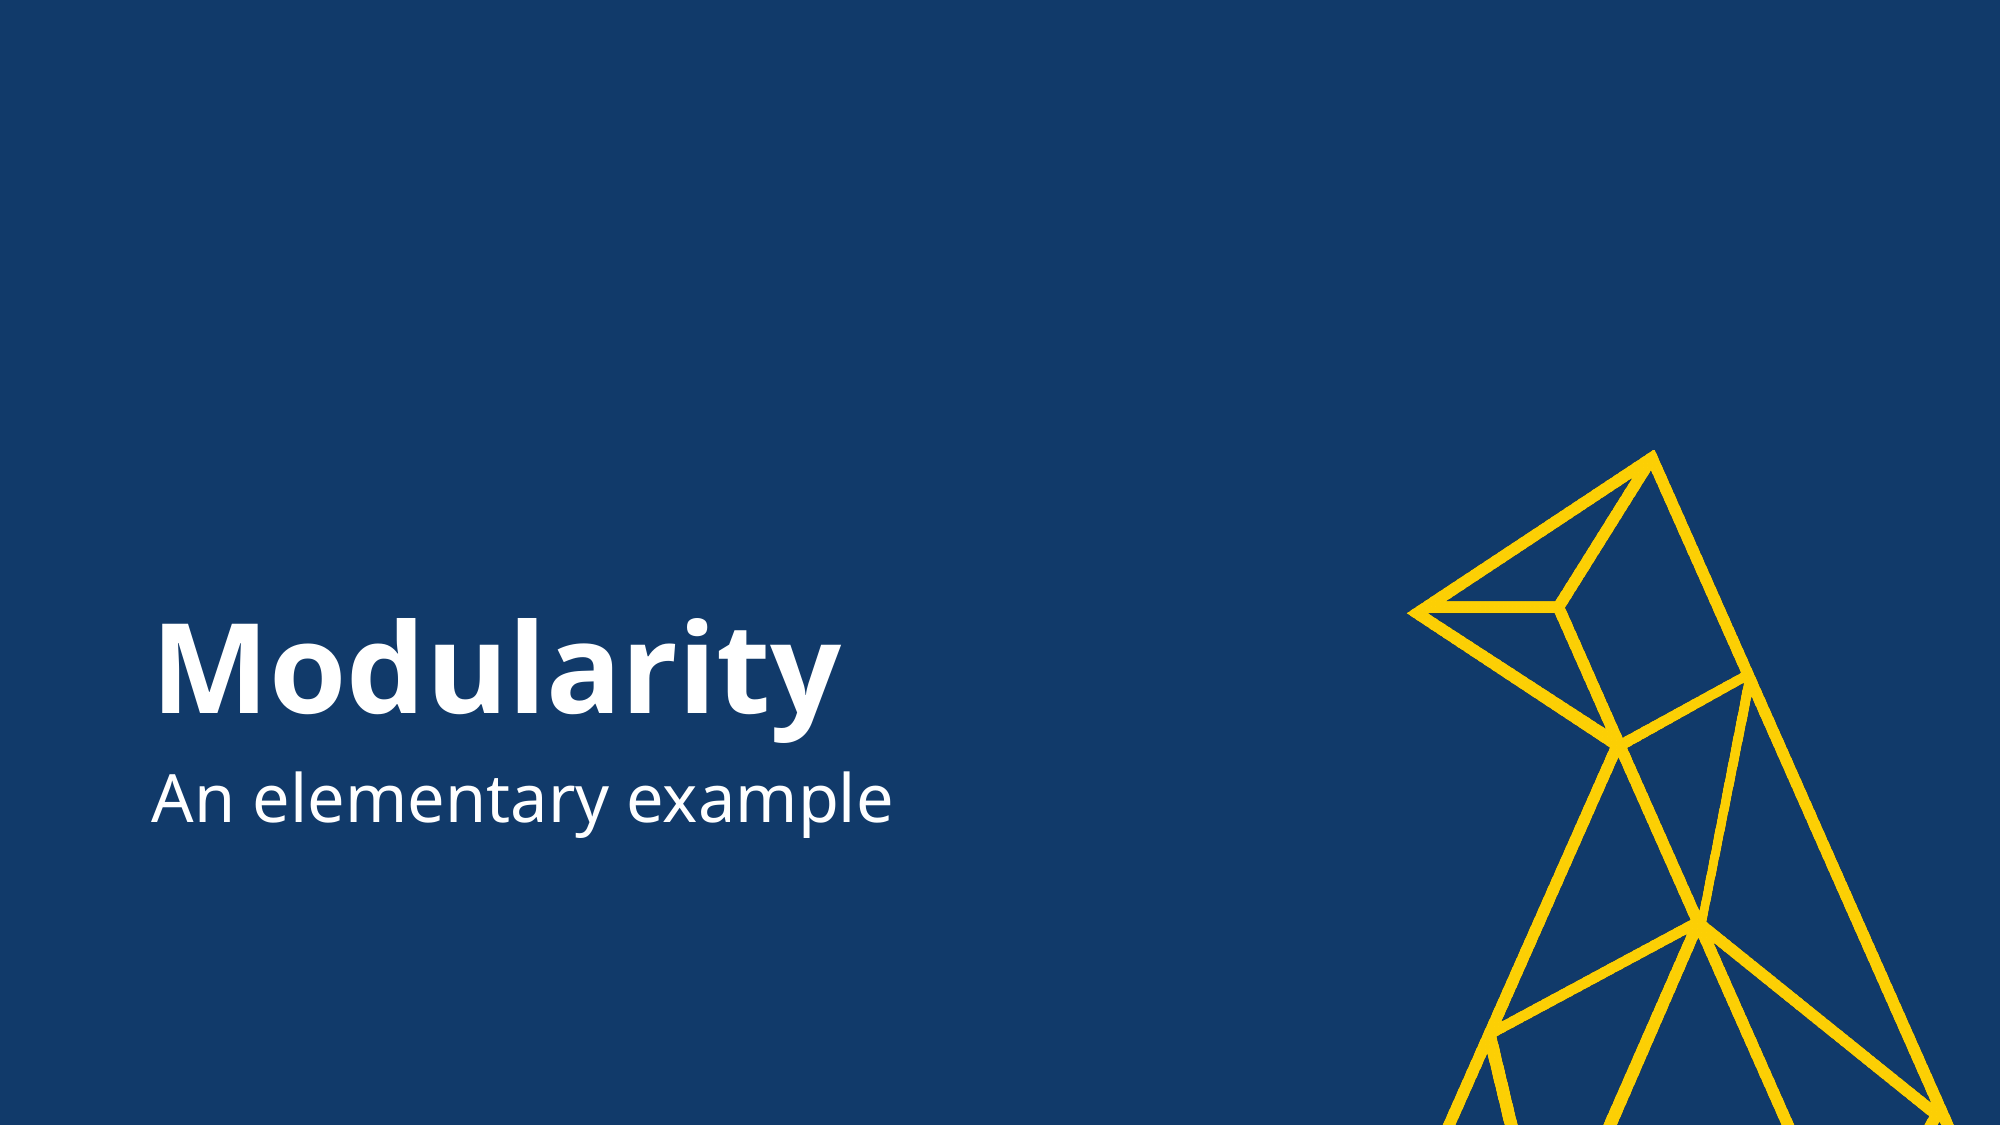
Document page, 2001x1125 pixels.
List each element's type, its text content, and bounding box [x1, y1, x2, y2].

title Modularity [136, 281, 1194, 704]
picture [1377, 450, 2000, 1125]
text_box An elementary example [136, 704, 1194, 844]
